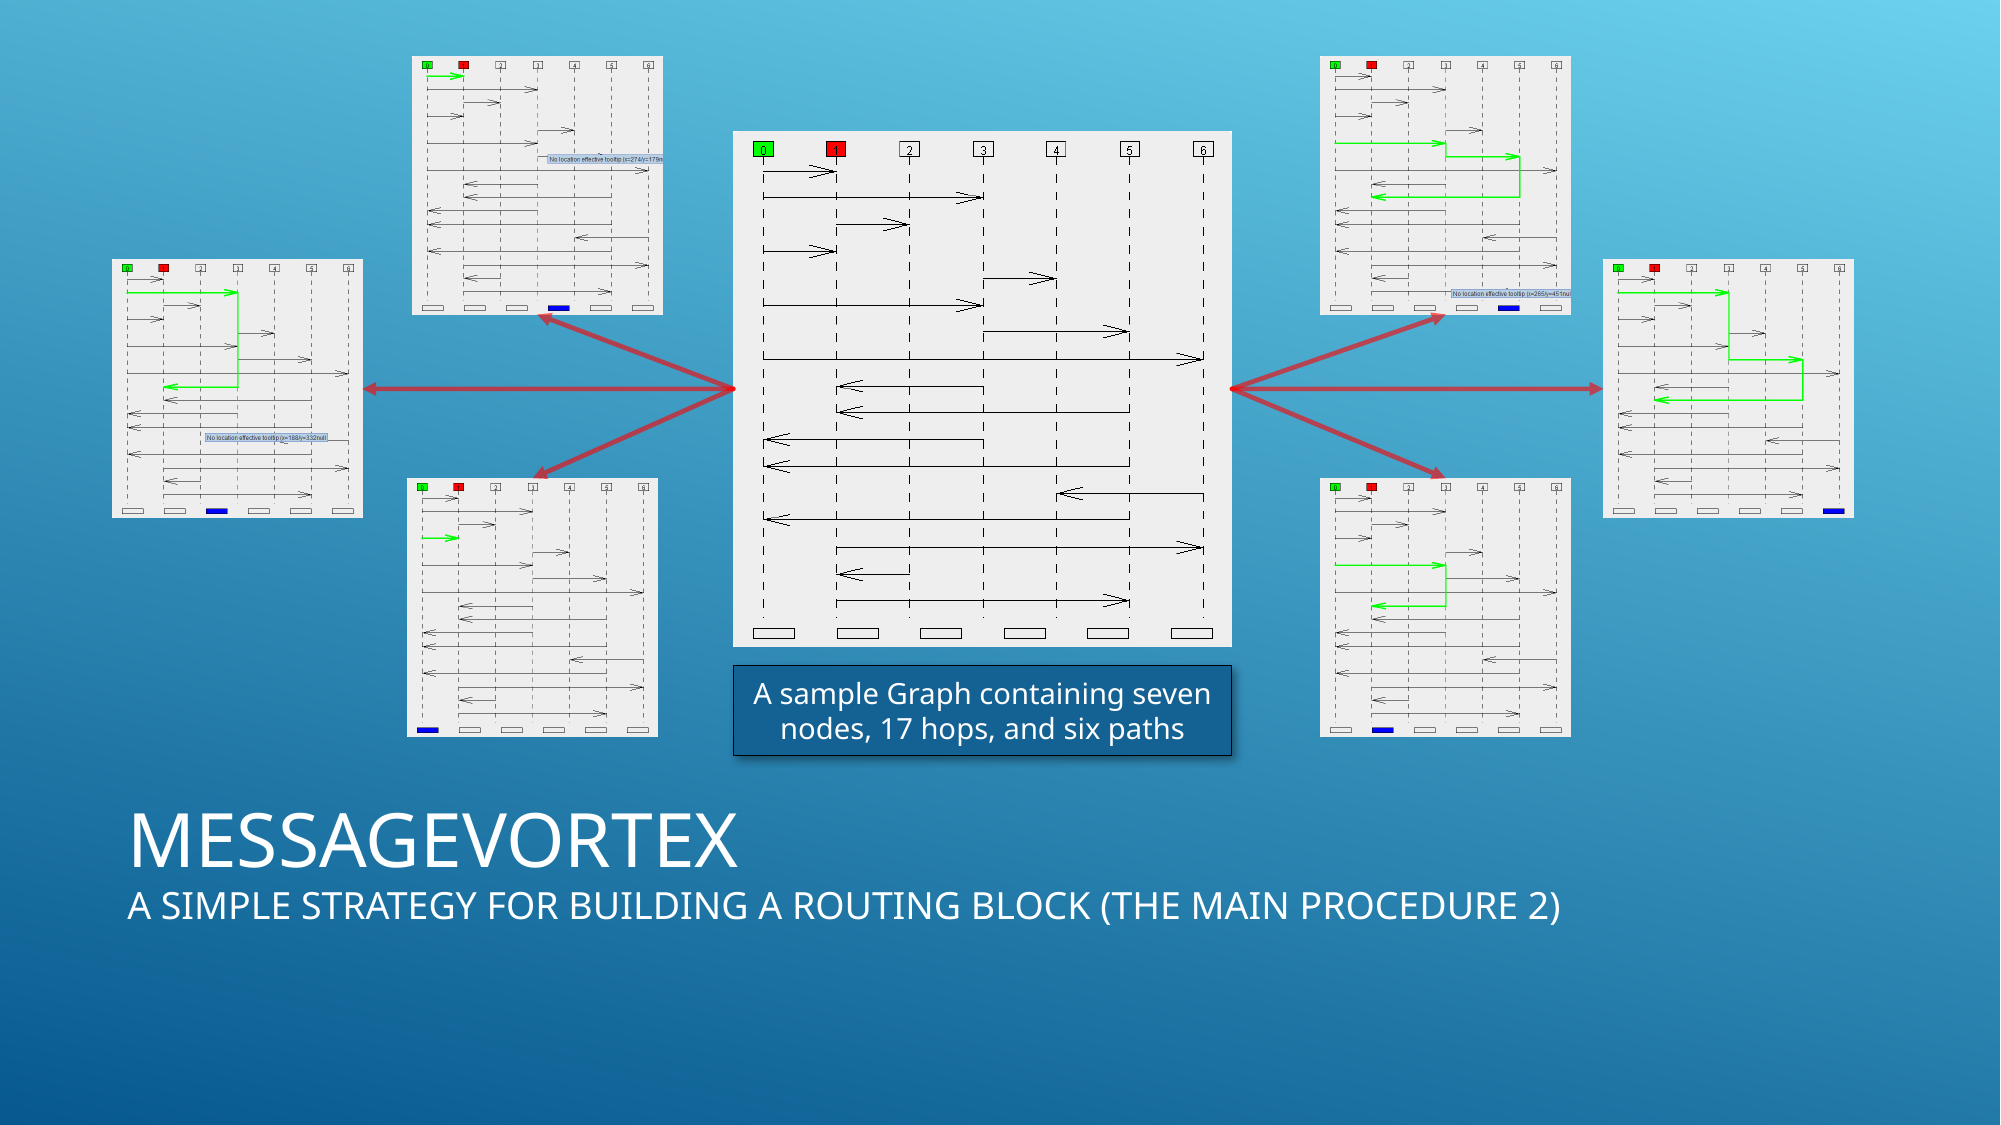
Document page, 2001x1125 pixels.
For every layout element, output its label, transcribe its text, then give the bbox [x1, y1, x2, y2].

picture [407, 477, 658, 737]
picture [411, 56, 663, 315]
picture [1320, 56, 1572, 315]
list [733, 131, 1233, 647]
text_box A sample Graph containing seven nodes, 17 hops, and six paths [733, 665, 1232, 756]
picture [1320, 477, 1572, 737]
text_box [1231, 314, 1447, 388]
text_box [532, 388, 734, 479]
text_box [536, 314, 734, 390]
title MessageVortex A simple Strategy for building a routing block (The main procedure 2) [112, 736, 1729, 984]
picture [1603, 259, 1854, 519]
picture [111, 259, 363, 519]
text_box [1231, 390, 1446, 479]
